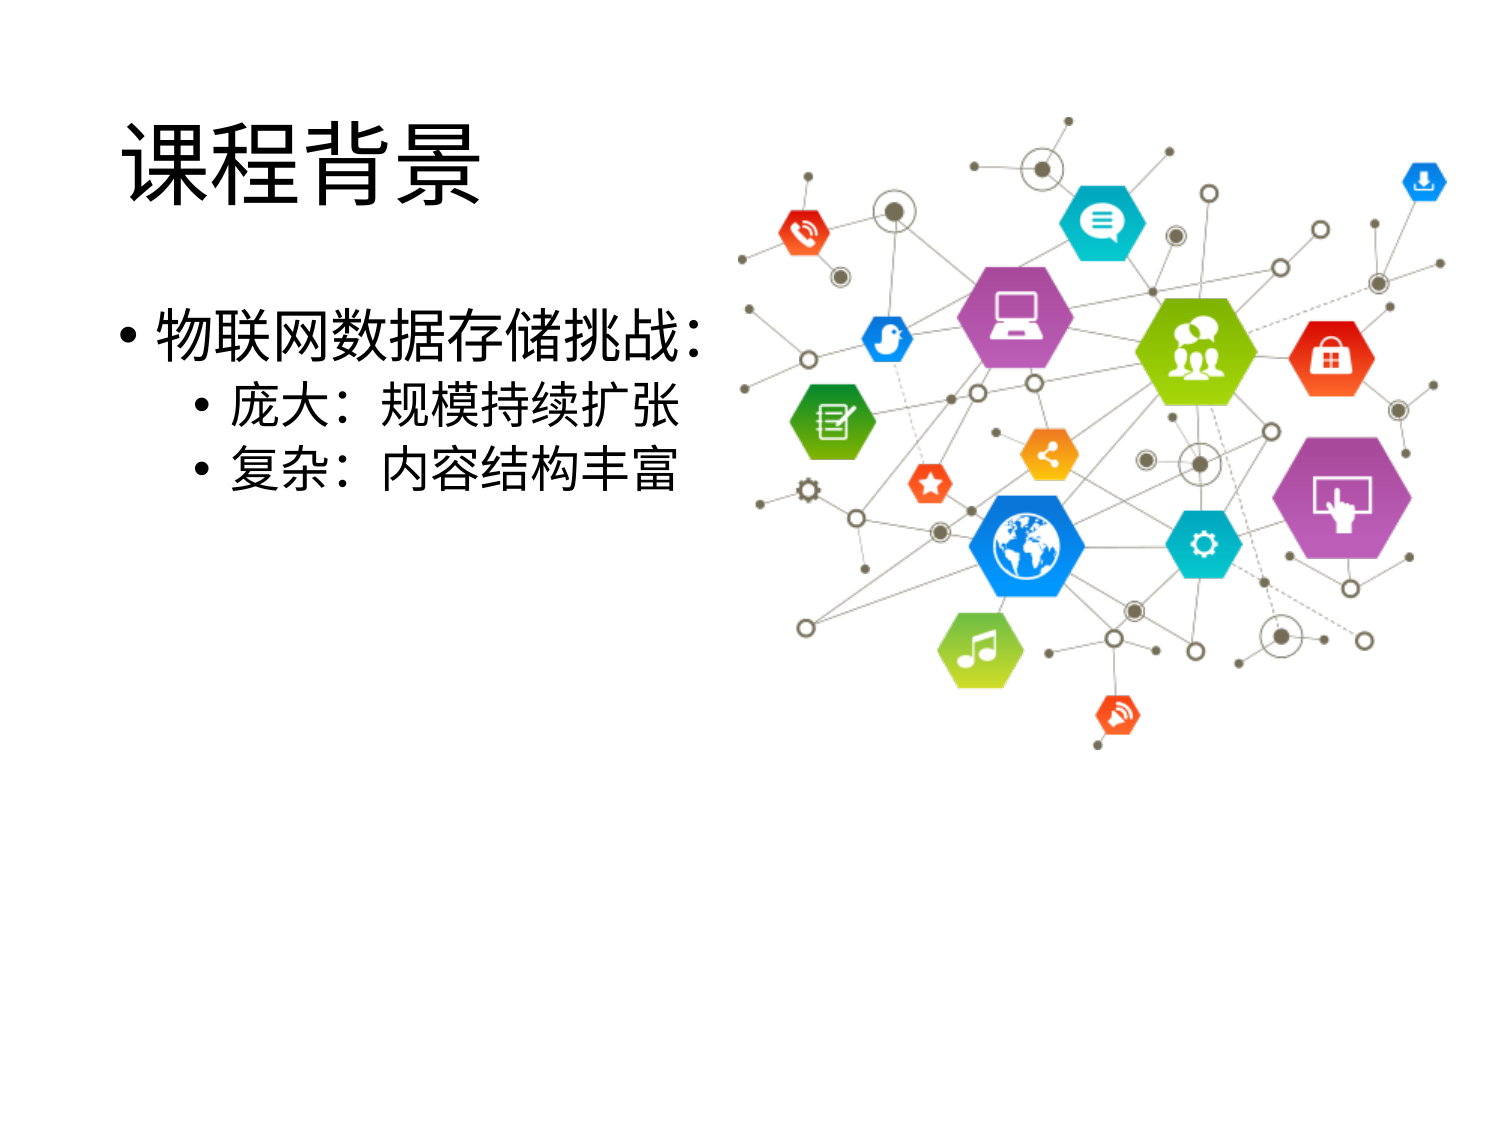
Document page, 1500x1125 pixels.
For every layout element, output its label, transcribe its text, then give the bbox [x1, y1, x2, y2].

title 课程背景 [103, 59, 1397, 278]
picture [738, 117, 1447, 750]
list 物联网数据存储挑战： 庞大：规模持续扩张 复杂：内容结构丰富 [103, 299, 1397, 1014]
